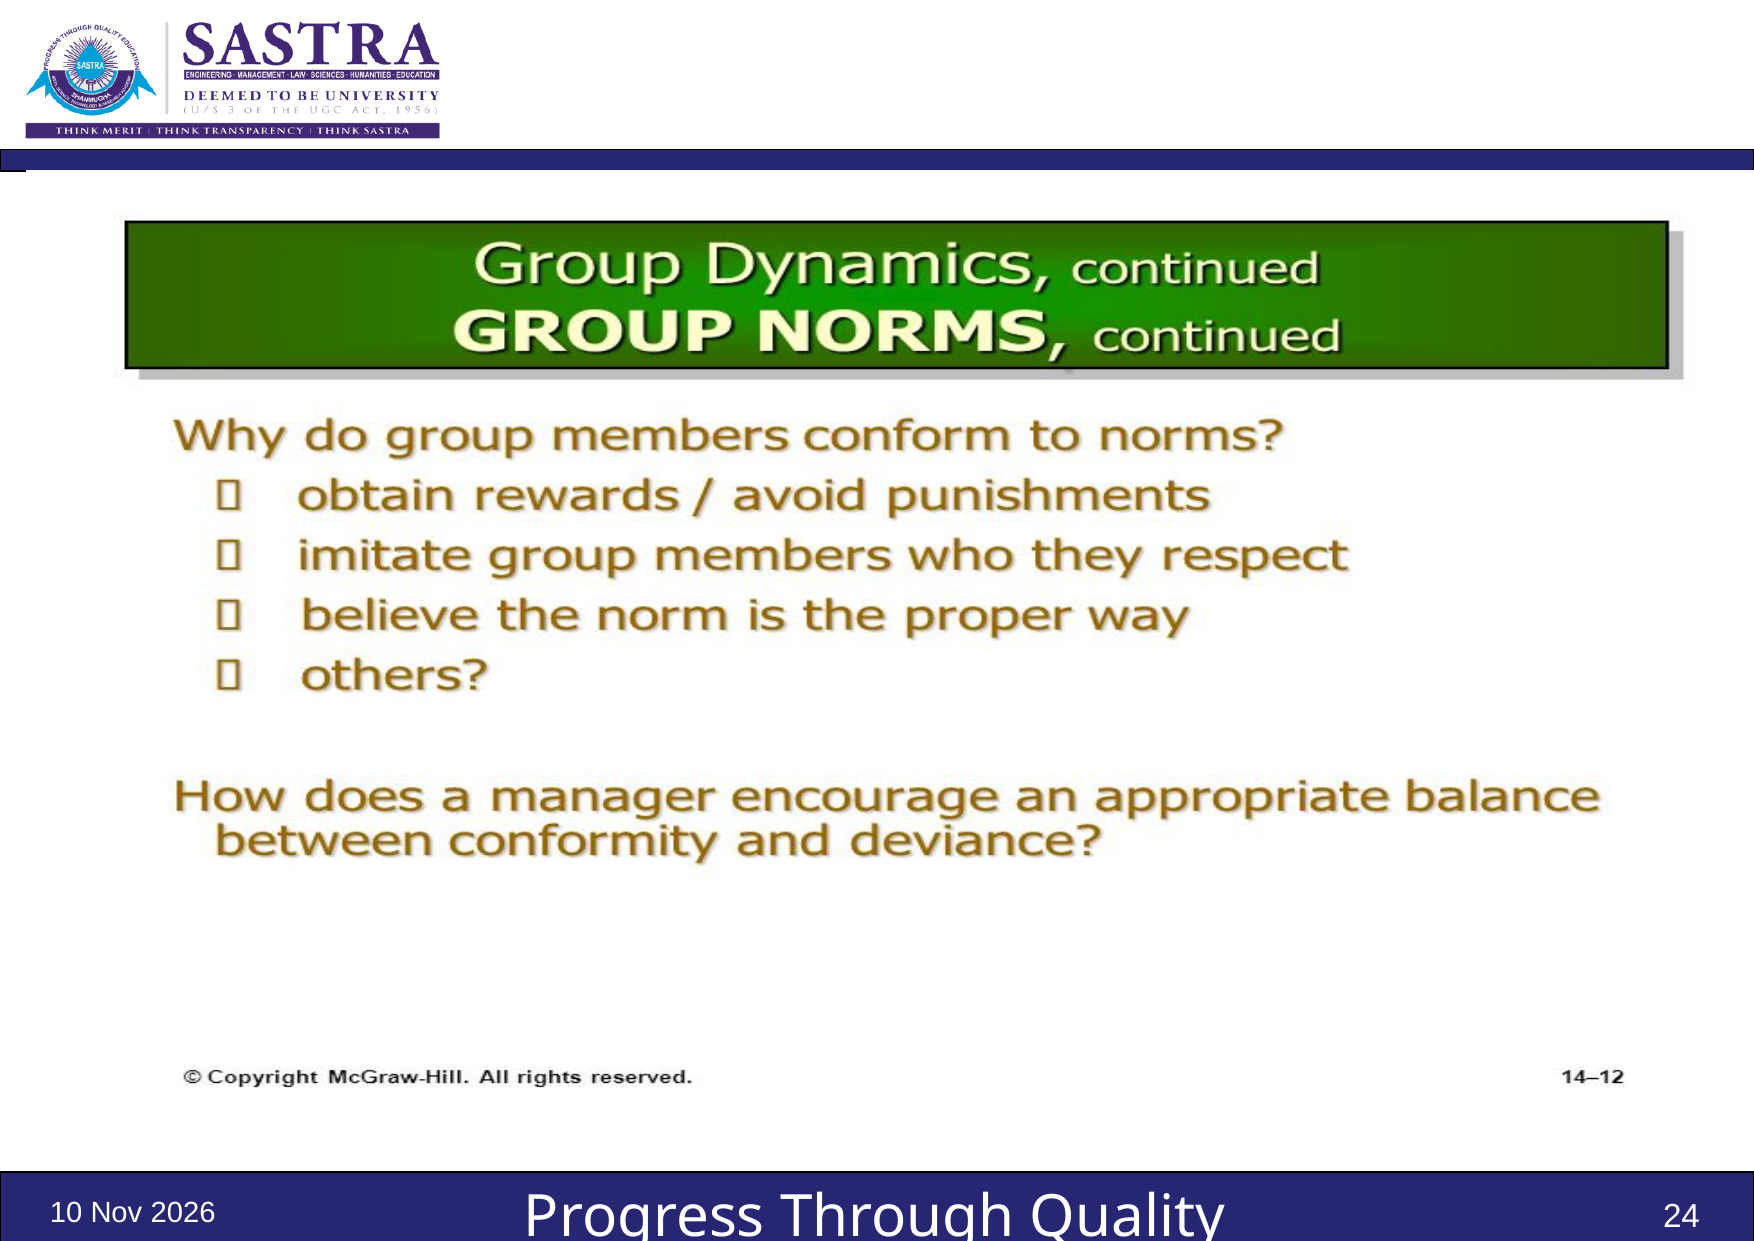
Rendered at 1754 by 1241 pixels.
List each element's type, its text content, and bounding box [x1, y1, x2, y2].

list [26, 169, 1754, 1109]
picture [0, 13, 465, 146]
slide_number 24 [1307, 1184, 1718, 1237]
slide_number 7-Oct-20 [32, 1184, 267, 1236]
